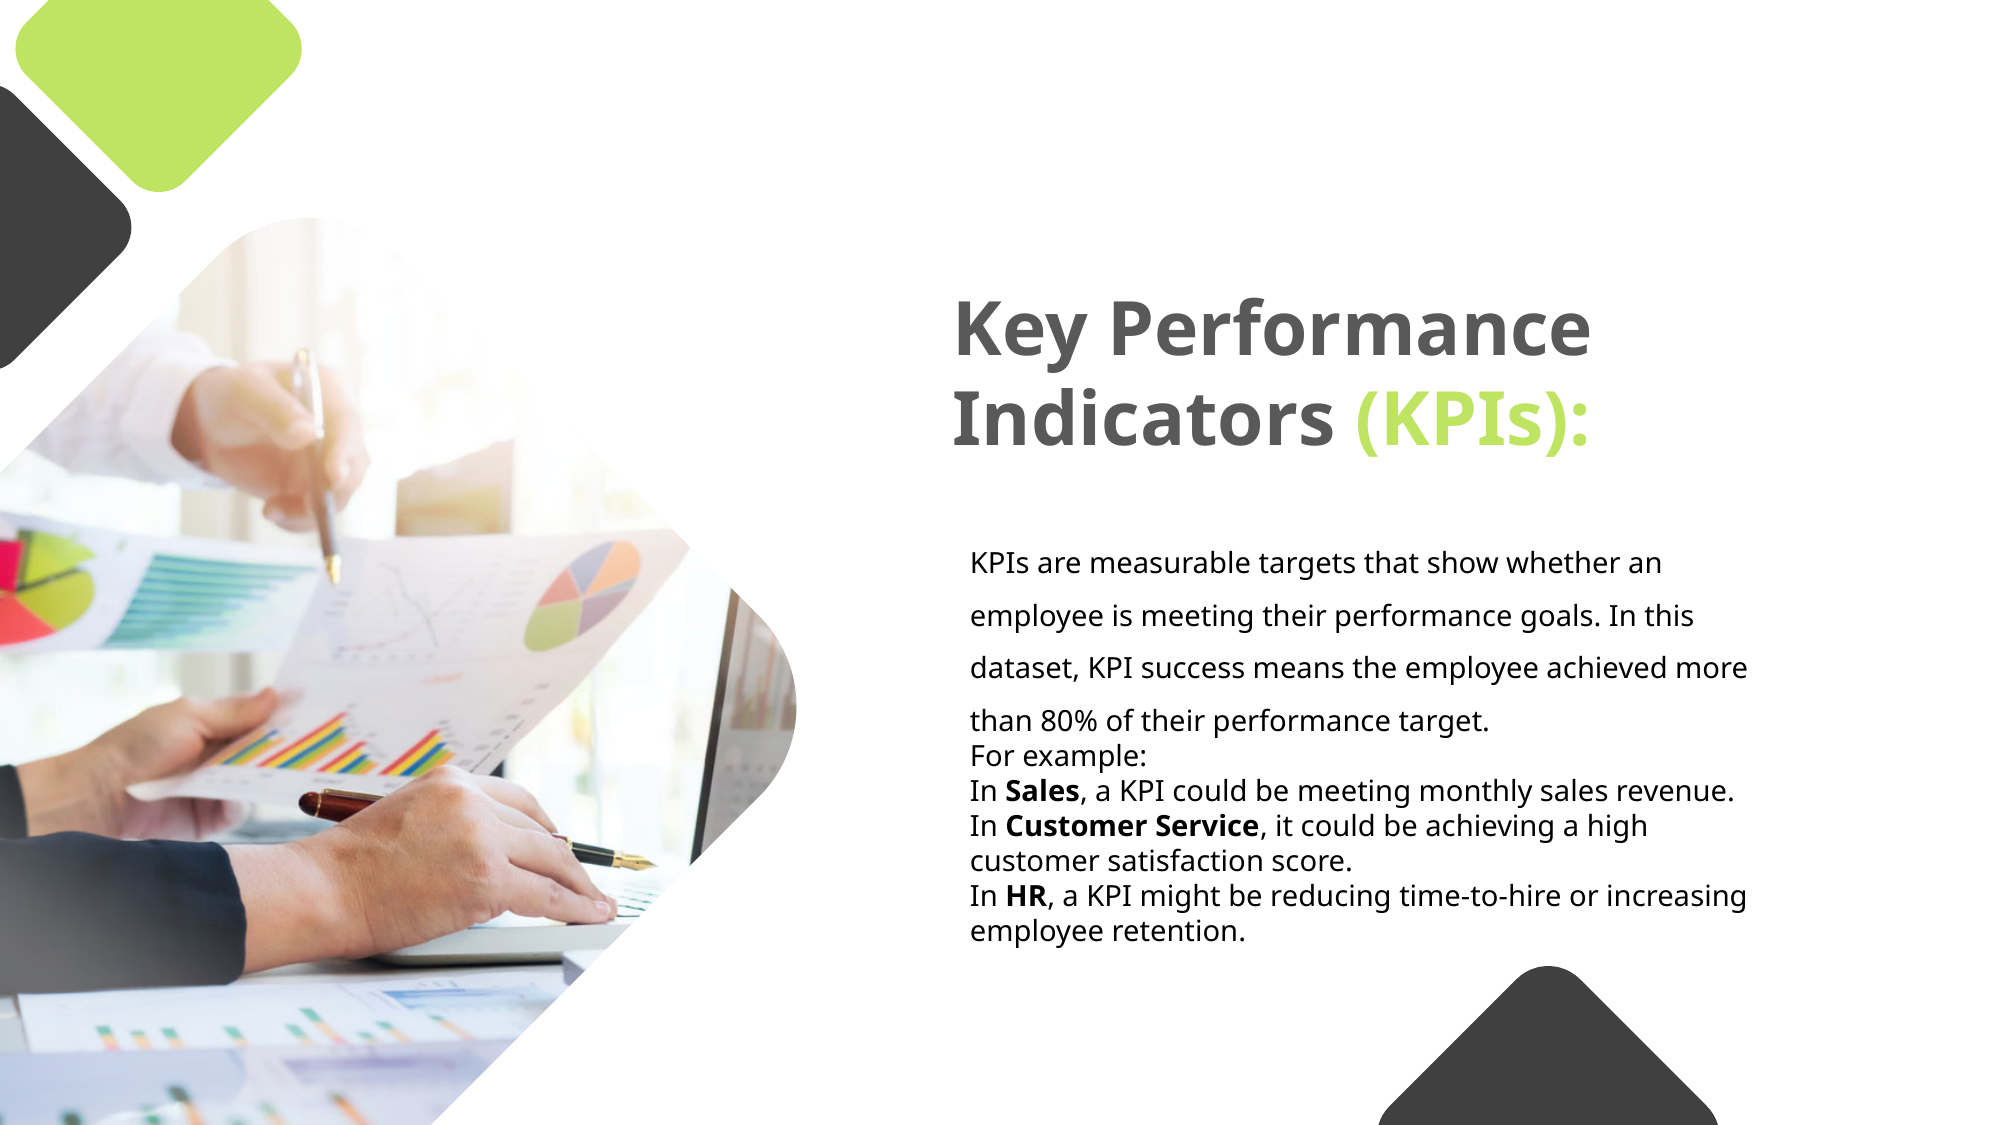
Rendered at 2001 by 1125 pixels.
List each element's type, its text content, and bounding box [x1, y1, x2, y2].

text_box [0, 84, 132, 217]
picture [0, 217, 798, 1125]
text_box [13, 0, 304, 194]
text_box Key Performance Indicators (KPIs): [937, 273, 1739, 468]
text_box KPIs are measurable targets that show whether an employee is meeting their performance goals. In this dataset, KPI success means the employee achieved more than 80% of their performance target. For example: In Sales, a KPI could be meeting monthly sales revenue. In Customer Service, it could be achieving a high customer satisfaction score. In HR, a KPI might be reducing time-to-hire or increasing employee retention. [955, 519, 1788, 1007]
text_box [1376, 964, 1720, 1125]
